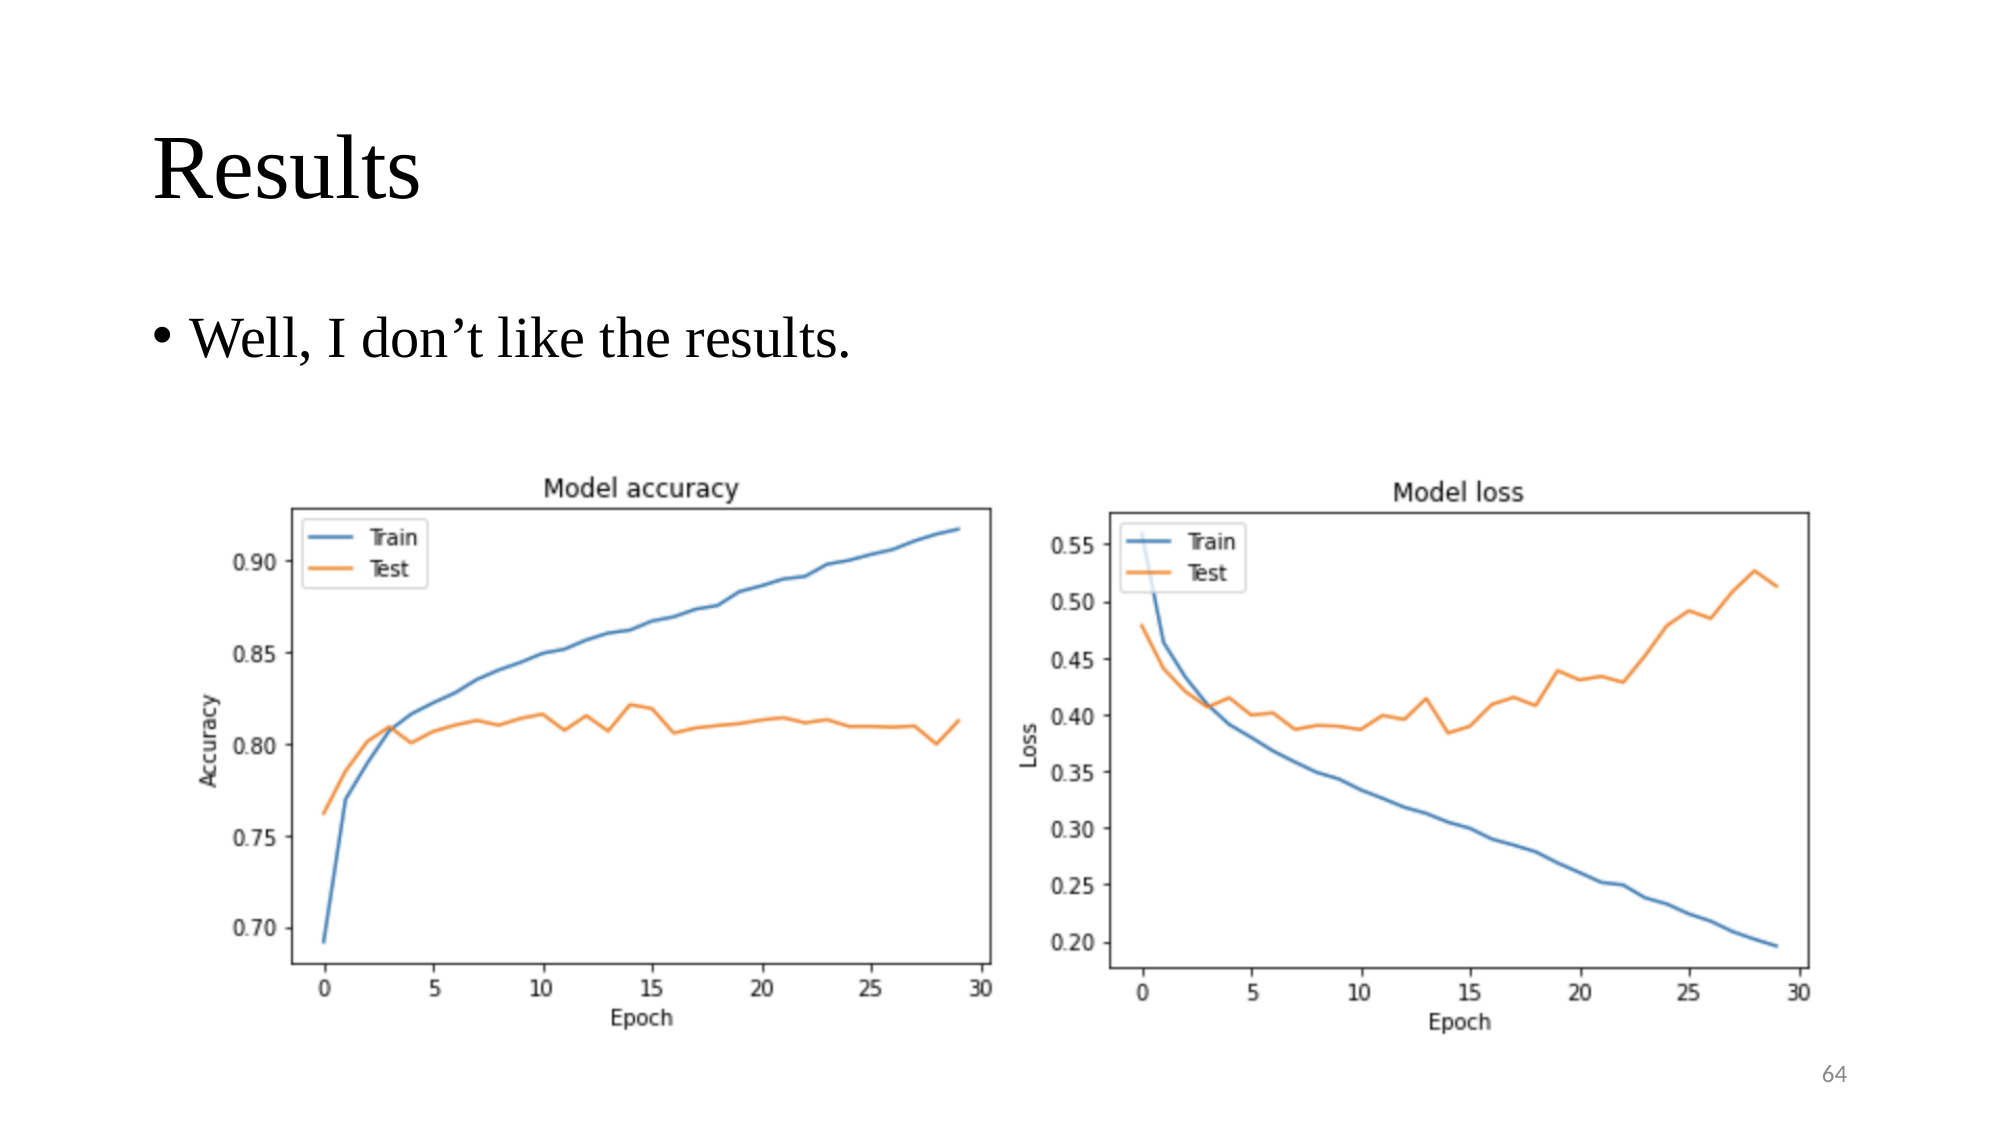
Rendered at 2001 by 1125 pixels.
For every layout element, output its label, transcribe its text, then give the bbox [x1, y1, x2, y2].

title Results [137, 59, 1863, 278]
picture [1009, 466, 1816, 1036]
picture [193, 466, 1001, 1036]
slide_number 64 [1412, 1042, 1863, 1103]
list Well, I don’t like the results. [137, 299, 1863, 1014]
